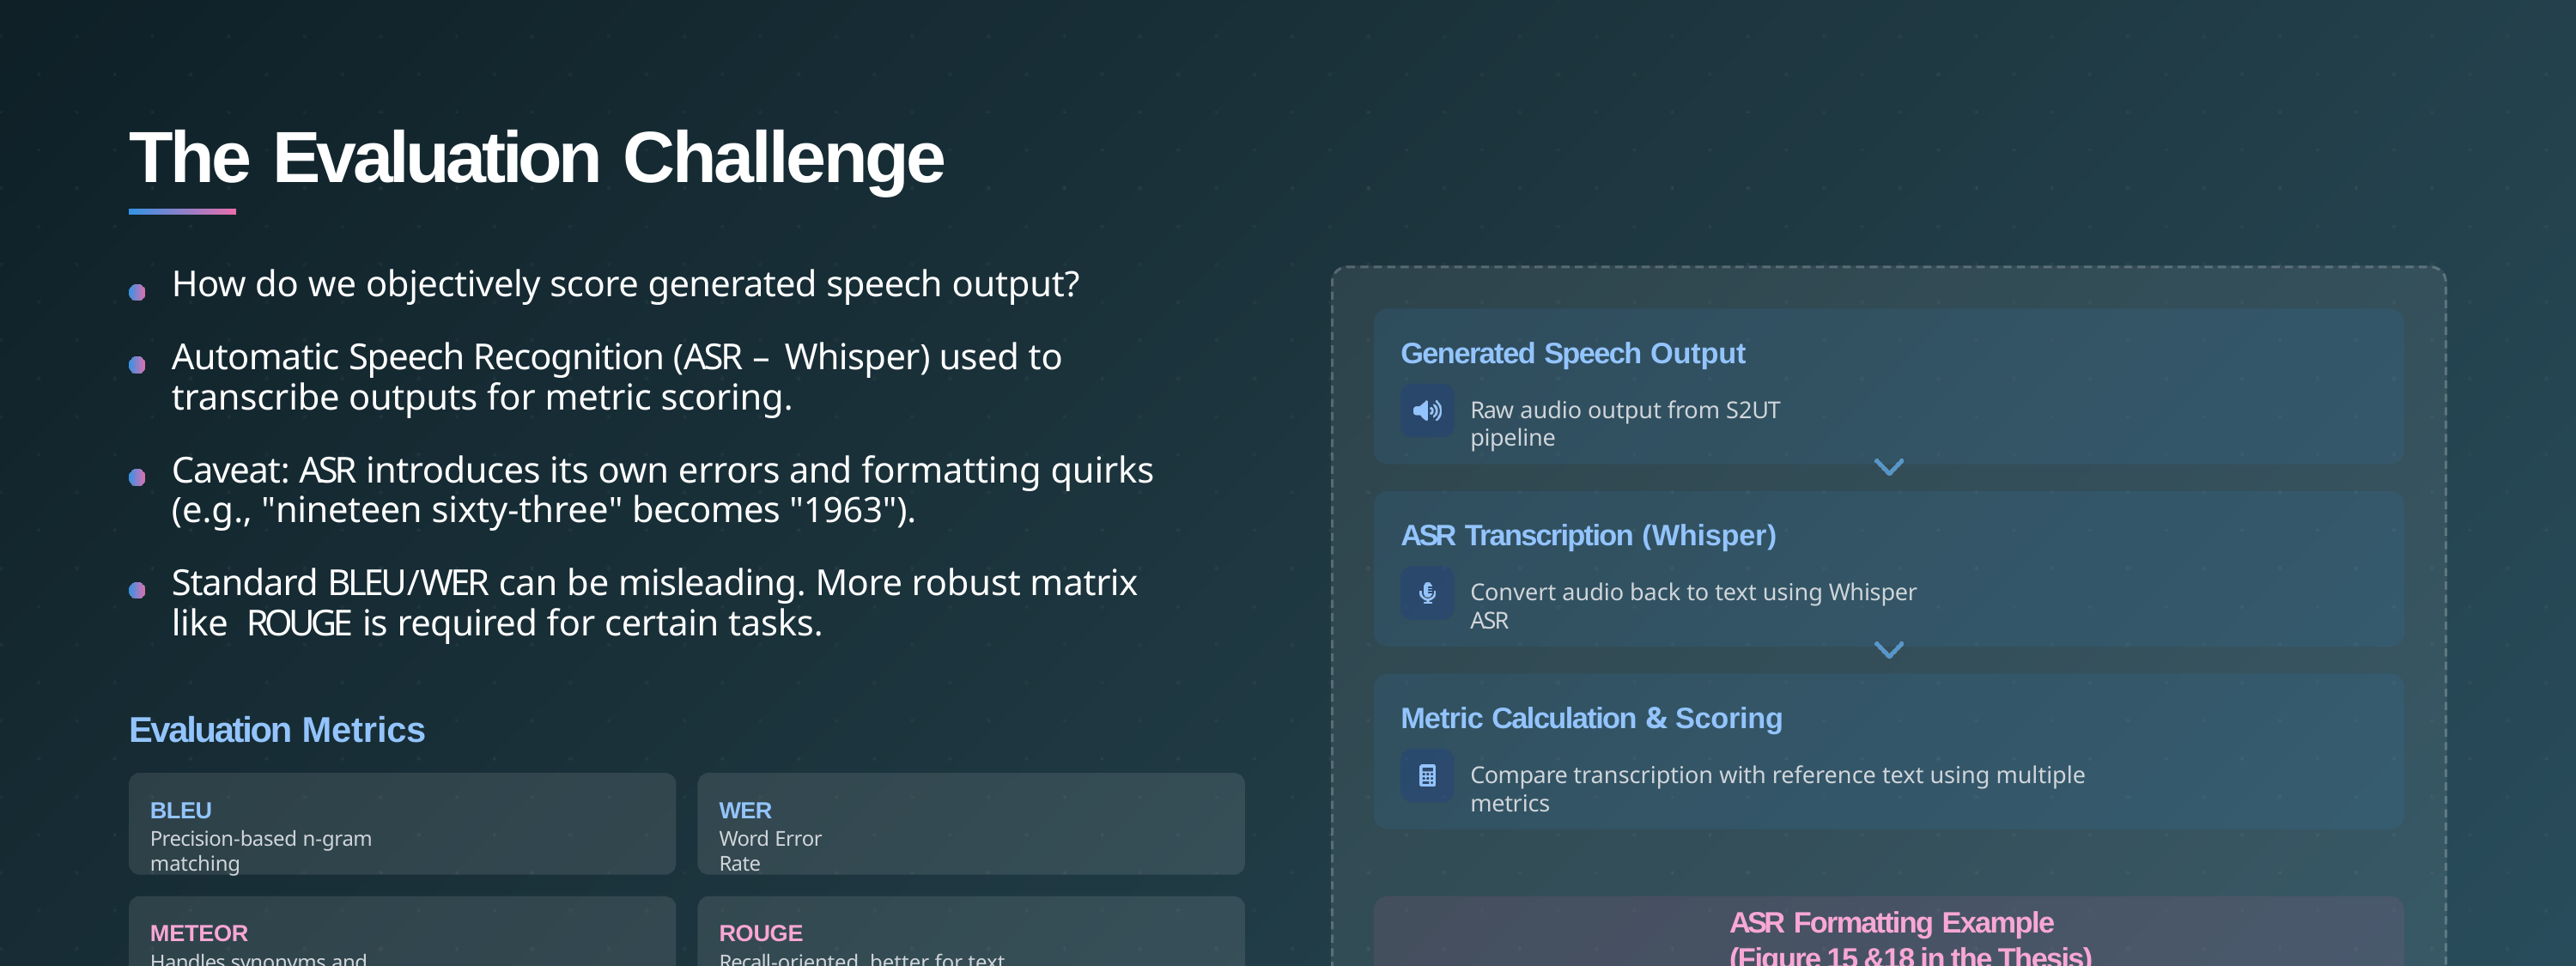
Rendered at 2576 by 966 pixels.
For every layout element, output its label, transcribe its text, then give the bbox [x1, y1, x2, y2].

text_box WER Word Error Rate [717, 790, 862, 876]
text_box METEOR Handles synonyms and stemming [148, 913, 452, 966]
picture [128, 469, 145, 486]
picture [0, 0, 2576, 966]
picture [128, 356, 145, 374]
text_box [1373, 641, 2405, 829]
picture [128, 283, 145, 301]
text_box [1373, 308, 2405, 459]
text_box [697, 773, 1245, 875]
text_box How do we objectively score generated speech output? Automatic Speech Recognition (ASR – Whisper) used to transcribe outputs for metric scoring. Caveat: ASR introduces its own errors and formatting quirks (e.g., "nineteen sixty-three" becomes "1963"). Standard BLEU/WER can be misleading. More robust matrix like ROUGE is required for certain tasks. Evaluation Metrics [126, 258, 1182, 750]
text_box ROUGE Recall-oriented, better for text flow [717, 913, 1032, 966]
text_box BLEU Precision-based n-gram matching [148, 790, 455, 876]
text_box [129, 896, 677, 966]
title The Evaluation Challenge [126, 107, 1473, 271]
text_box [129, 773, 677, 875]
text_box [1330, 265, 2448, 966]
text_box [1373, 459, 2405, 641]
text_box [697, 896, 1245, 966]
picture [128, 581, 145, 599]
